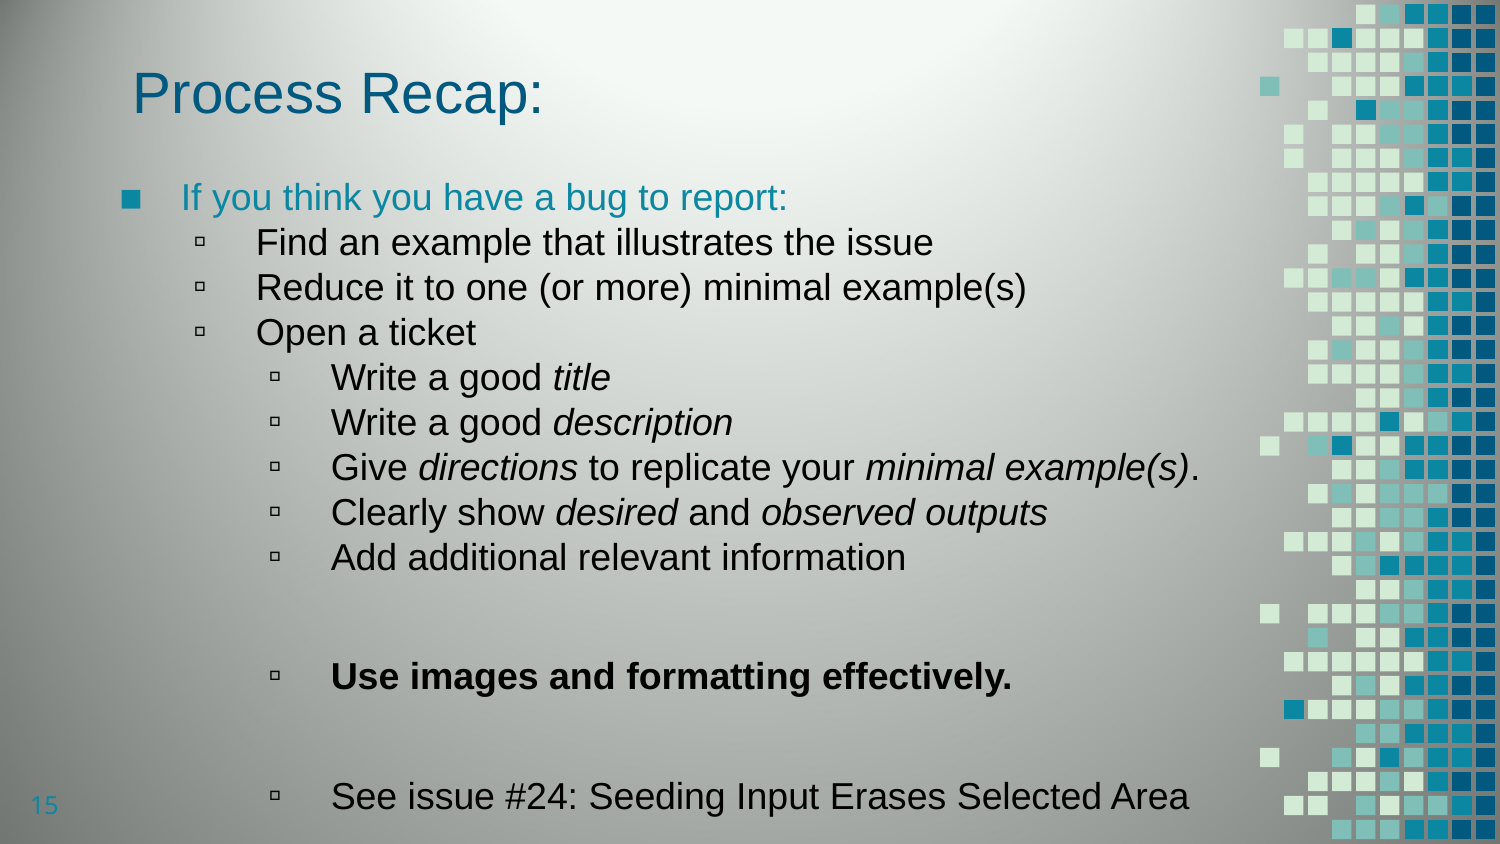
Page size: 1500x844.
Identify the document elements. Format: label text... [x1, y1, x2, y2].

list If you think you have a bug to report: Find an example that illustrates the issue Reduce it to one (or more) minimal example(s) Open a ticket Write a good title Write a good description Give directions to replicate your minimal example(s). Clearly show desired and observed outputs Add additional relevant information Use images and formatting effectively. See issue #24: Seeding Input Erases Selected Area [90, 157, 1296, 702]
title Process Recap: [117, 0, 1227, 141]
slide_number 15 [15, 774, 105, 839]
picture [0, 0, 1500, 844]
